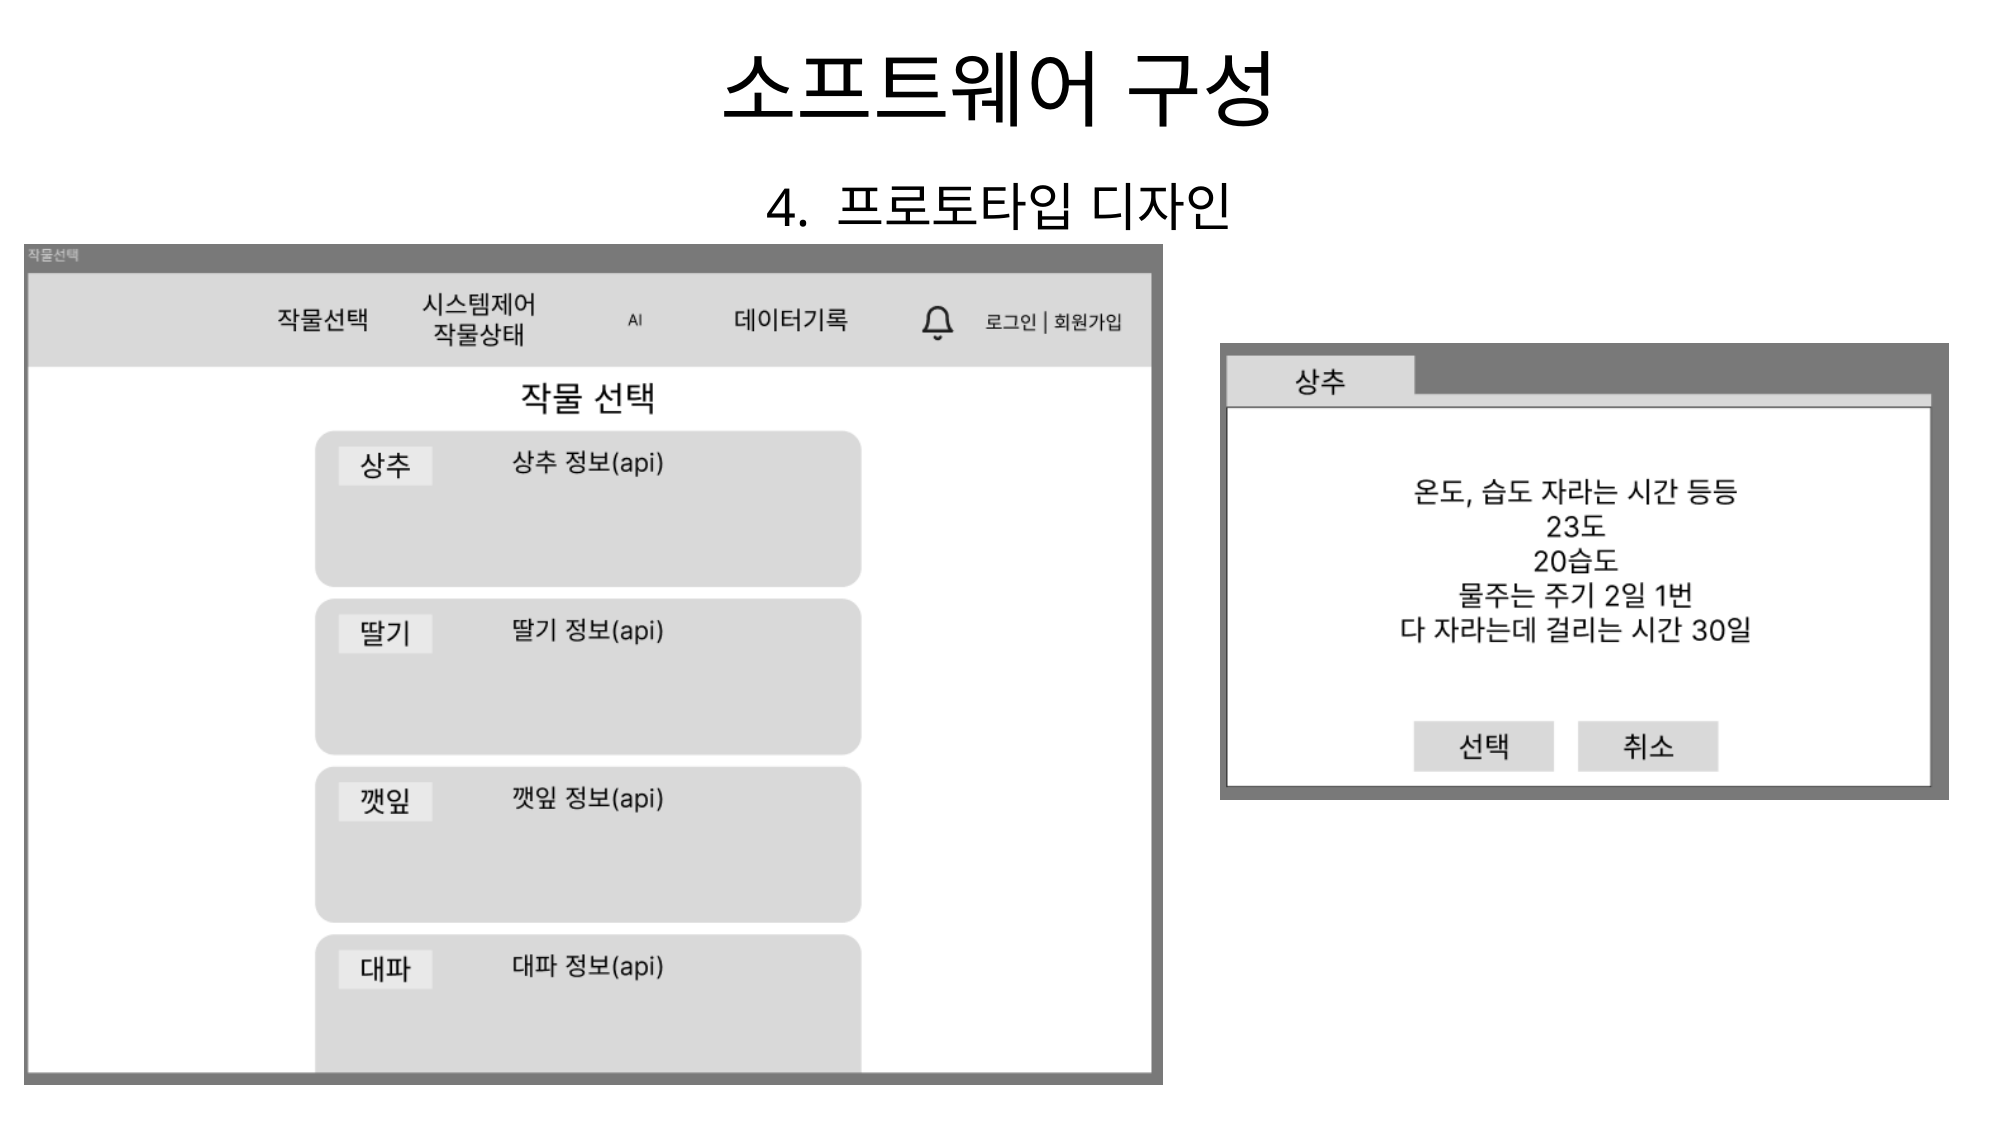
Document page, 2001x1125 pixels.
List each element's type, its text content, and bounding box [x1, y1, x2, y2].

text_box 소프트웨어 구성 [705, 29, 1295, 145]
picture [1220, 343, 1949, 800]
picture [23, 244, 1163, 1085]
text_box 4. 프로토타입 디자인 [751, 166, 1248, 244]
